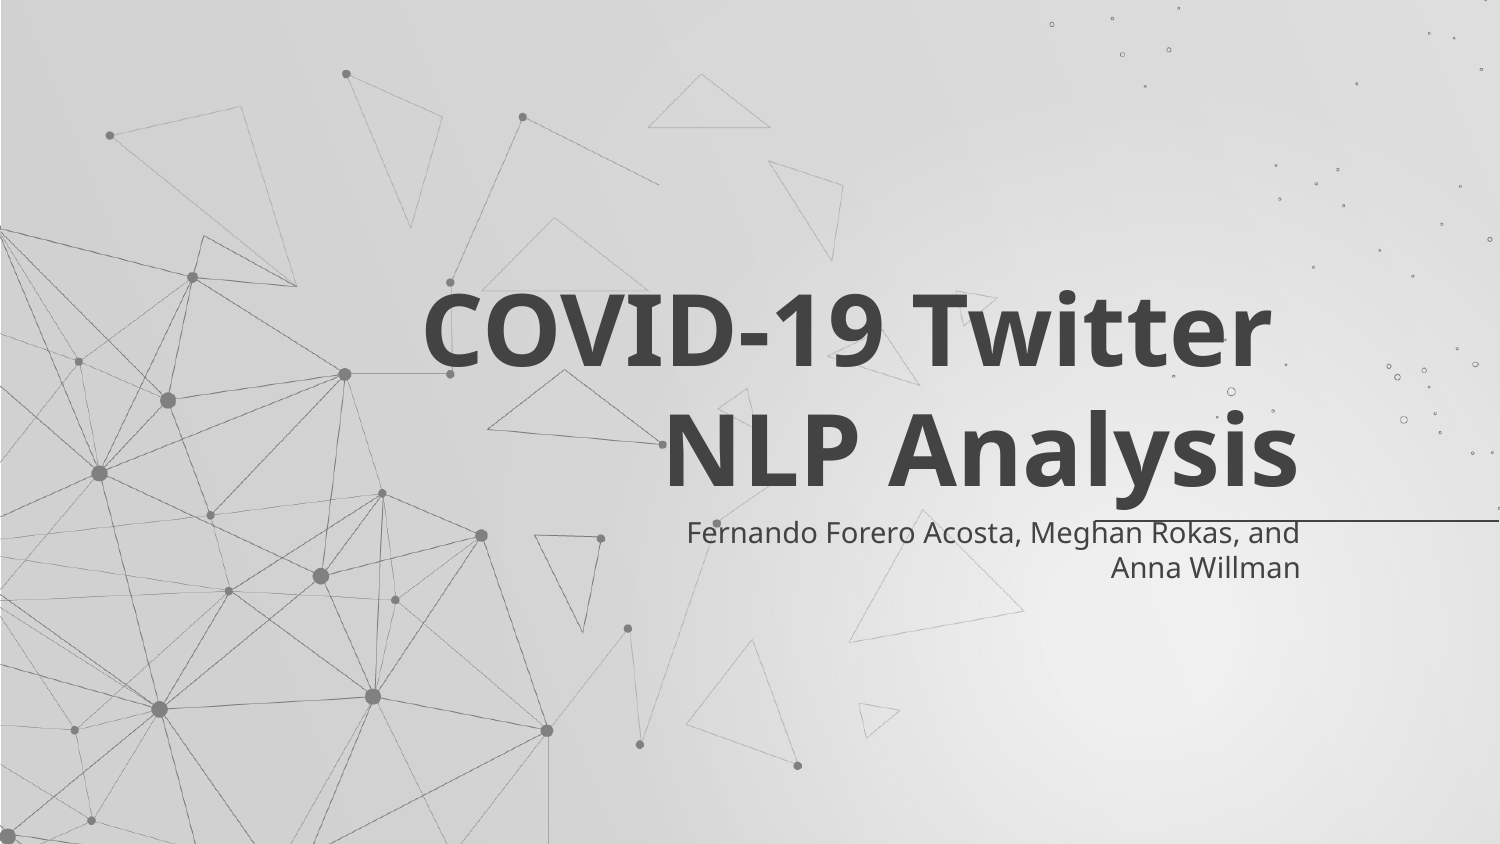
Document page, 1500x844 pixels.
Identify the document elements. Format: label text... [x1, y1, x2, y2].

title COVID-19 Twitter NLP Analysis [186, 228, 1317, 521]
picture [0, 0, 1500, 844]
subtitle Fernando Forero Acosta, Meghan Rokas, and Anna Willman [602, 481, 1316, 599]
